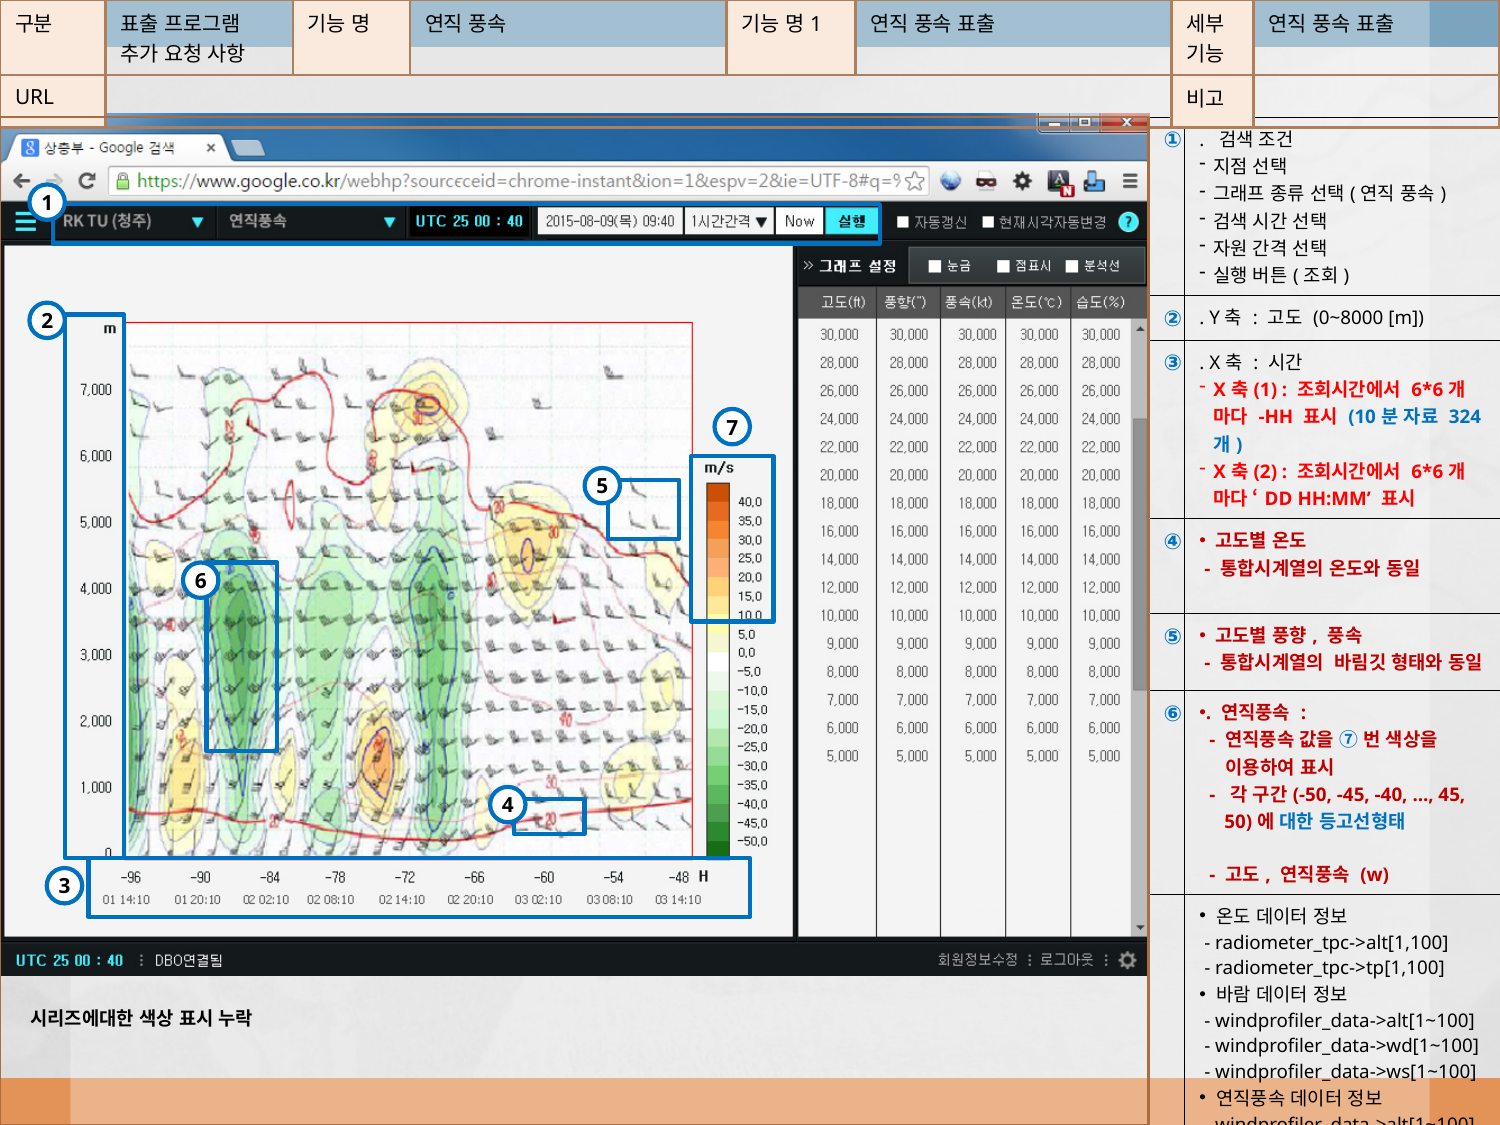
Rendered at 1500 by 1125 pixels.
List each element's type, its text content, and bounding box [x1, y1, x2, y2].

table_cell [1255, 76, 1498, 126]
table_cell ② [1152, 296, 1184, 340]
table_cell ⑤ [1152, 614, 1184, 690]
table_cell 온도 데이터 정보 - radiometer_tpc->alt[1,100] - radiometer_tpc->tp[1,100] 바람 데이터 정보 - windprofiler_data->alt[1~100] - windprofiler_data->wd[1~100] - windprofiler_data->ws[1~100] 연직풍속 데이터 정보 - windprofiler_data->alt[1~100] - windprofiler_data->u[1~100] - windprofiler_data->v[1~100 [1185, 895, 1500, 1125]
table_cell 고도별 풍향, 풍속 - 통합시계열의 바림깃 형태와 동일 [1185, 614, 1500, 690]
text_box [0, 976, 1150, 1125]
text_box [0, 0, 1500, 75]
table_cell 비고 [1173, 76, 1252, 126]
text_box 시리즈에대한 색상 표시 누락 [15, 999, 268, 1037]
picture [0, 113, 1150, 976]
table_cell . Y축 : 고도 (0~8000 [m]) [1185, 296, 1500, 340]
table_cell URL [1, 76, 104, 111]
table_cell ⑥ [1152, 691, 1184, 894]
table_cell . X축 : 시간 X축(1) : 조회시간에서 6*6개 마다 -HH 표시 (10분 자료 324개) X축(2) : 조회시간에서 6*6개 마다 ‘DD HH:MM’ 표시 [1185, 341, 1500, 518]
table_cell [107, 76, 1170, 126]
table_cell ③ [1152, 341, 1184, 518]
table_header . 검색 조건 지점 선택 그래프 종류 선택(연직 풍속) 검색 시간 선택 자원 간격 선택 실행 버튼(조회) [1185, 129, 1500, 295]
table_cell ④ [1152, 519, 1184, 613]
table_cell [1150, 895, 1184, 1125]
table_cell . 연직풍속 : - 연직풍속 값을 ⑦ 번 색상을 이용하여 표시 - 각 구간(-50, -45, -40, ..., 45, 50)에 대한 등고선형태 - 고도, 연직풍속 (w) [1185, 691, 1500, 894]
table_header ① [1152, 129, 1184, 295]
table_cell 고도별 온도 - 통합시계열의 온도와 동일 [1185, 519, 1500, 613]
